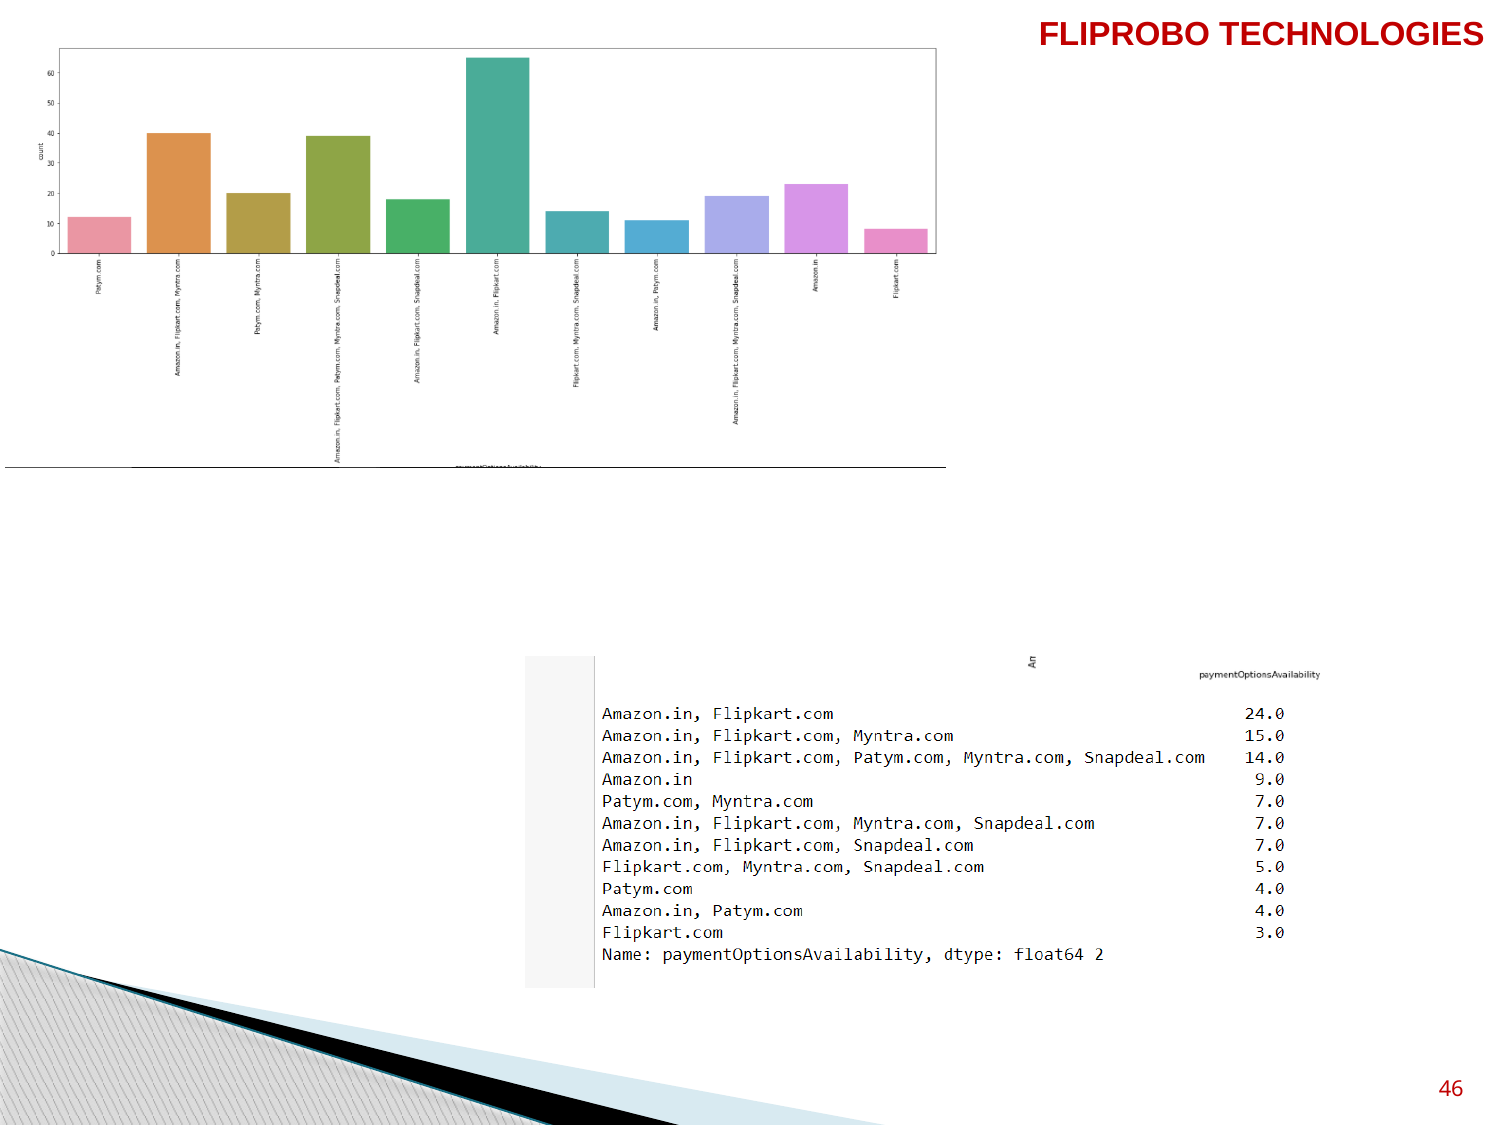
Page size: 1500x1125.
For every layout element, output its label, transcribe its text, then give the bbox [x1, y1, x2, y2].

slide_number 46 [1399, 1051, 1479, 1112]
footer FLIPROBO TECHNOLOGIES [838, 0, 1500, 60]
picture [5, 42, 947, 468]
picture [525, 656, 1467, 988]
